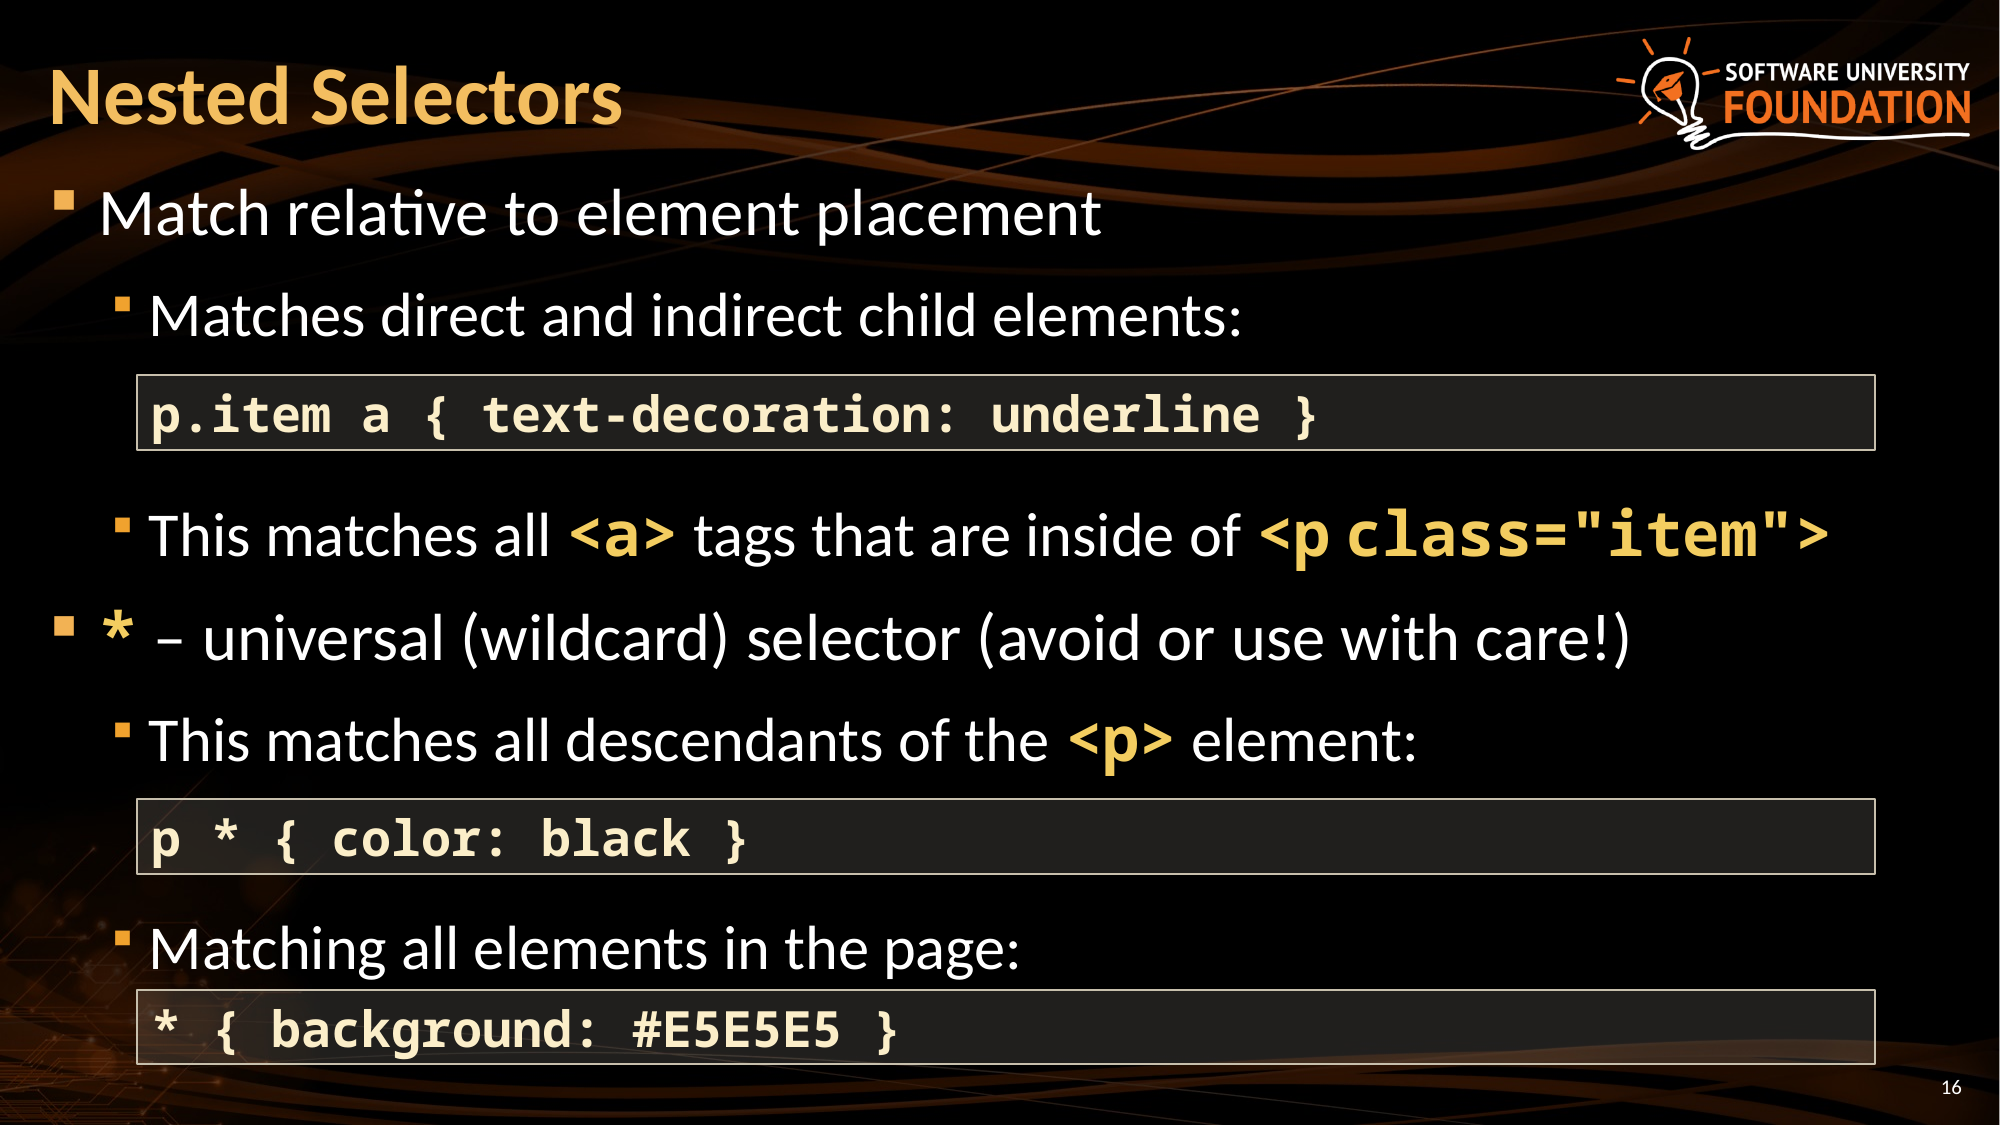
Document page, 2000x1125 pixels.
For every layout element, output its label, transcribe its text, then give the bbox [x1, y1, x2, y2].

list Match relative to element placement Matches direct and indirect child elements: This matches all <a> tags that are inside of <p class="item"> * – universal (wildcard) selector (avoid or use with care!) This matches all descendants of the <p> element: Matching all elements in the page: [31, 162, 1968, 1077]
picture [0, 0, 2000, 1125]
text_box p * { color: black } [136, 799, 1875, 874]
text_box p.item a { text-decoration: underline } [136, 374, 1875, 450]
title Nested Selectors [30, 6, 1602, 189]
slide_number 16 [1897, 1077, 1968, 1103]
text_box * { background: #E5E5E5 } [137, 989, 1876, 1065]
